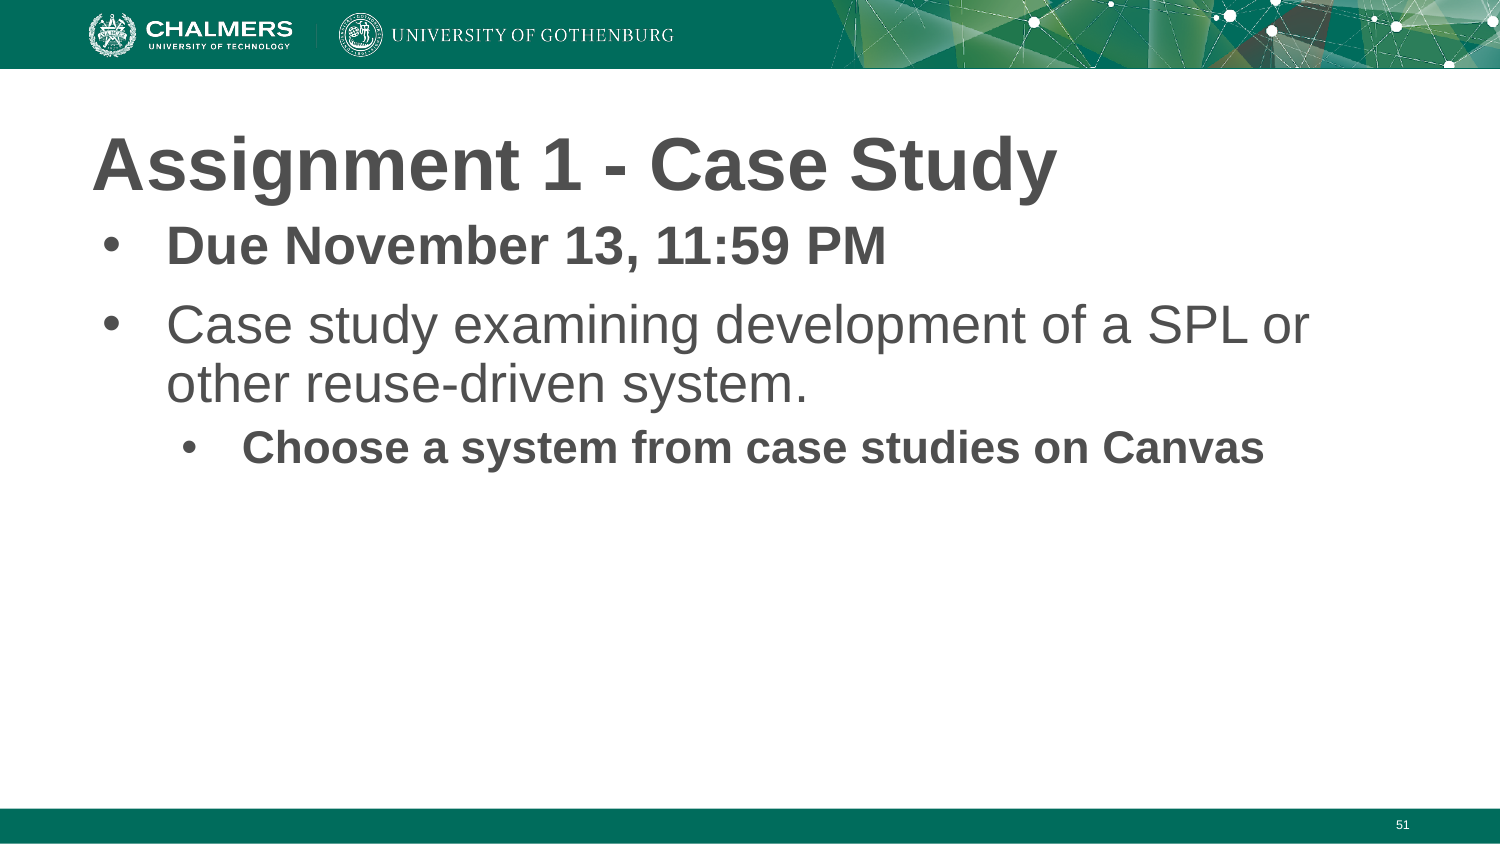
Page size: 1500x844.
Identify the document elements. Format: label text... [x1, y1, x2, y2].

title Assignment 1 - Case Study [76, 100, 1425, 210]
slide_number ‹#› [1074, 809, 1425, 844]
list Due November 13, 11:59 PM Case study examining development of a SPL or other reuse-driven system. Choose a system from case studies on Canvas [76, 210, 1425, 782]
picture [759, 0, 1500, 68]
picture [64, 0, 696, 85]
